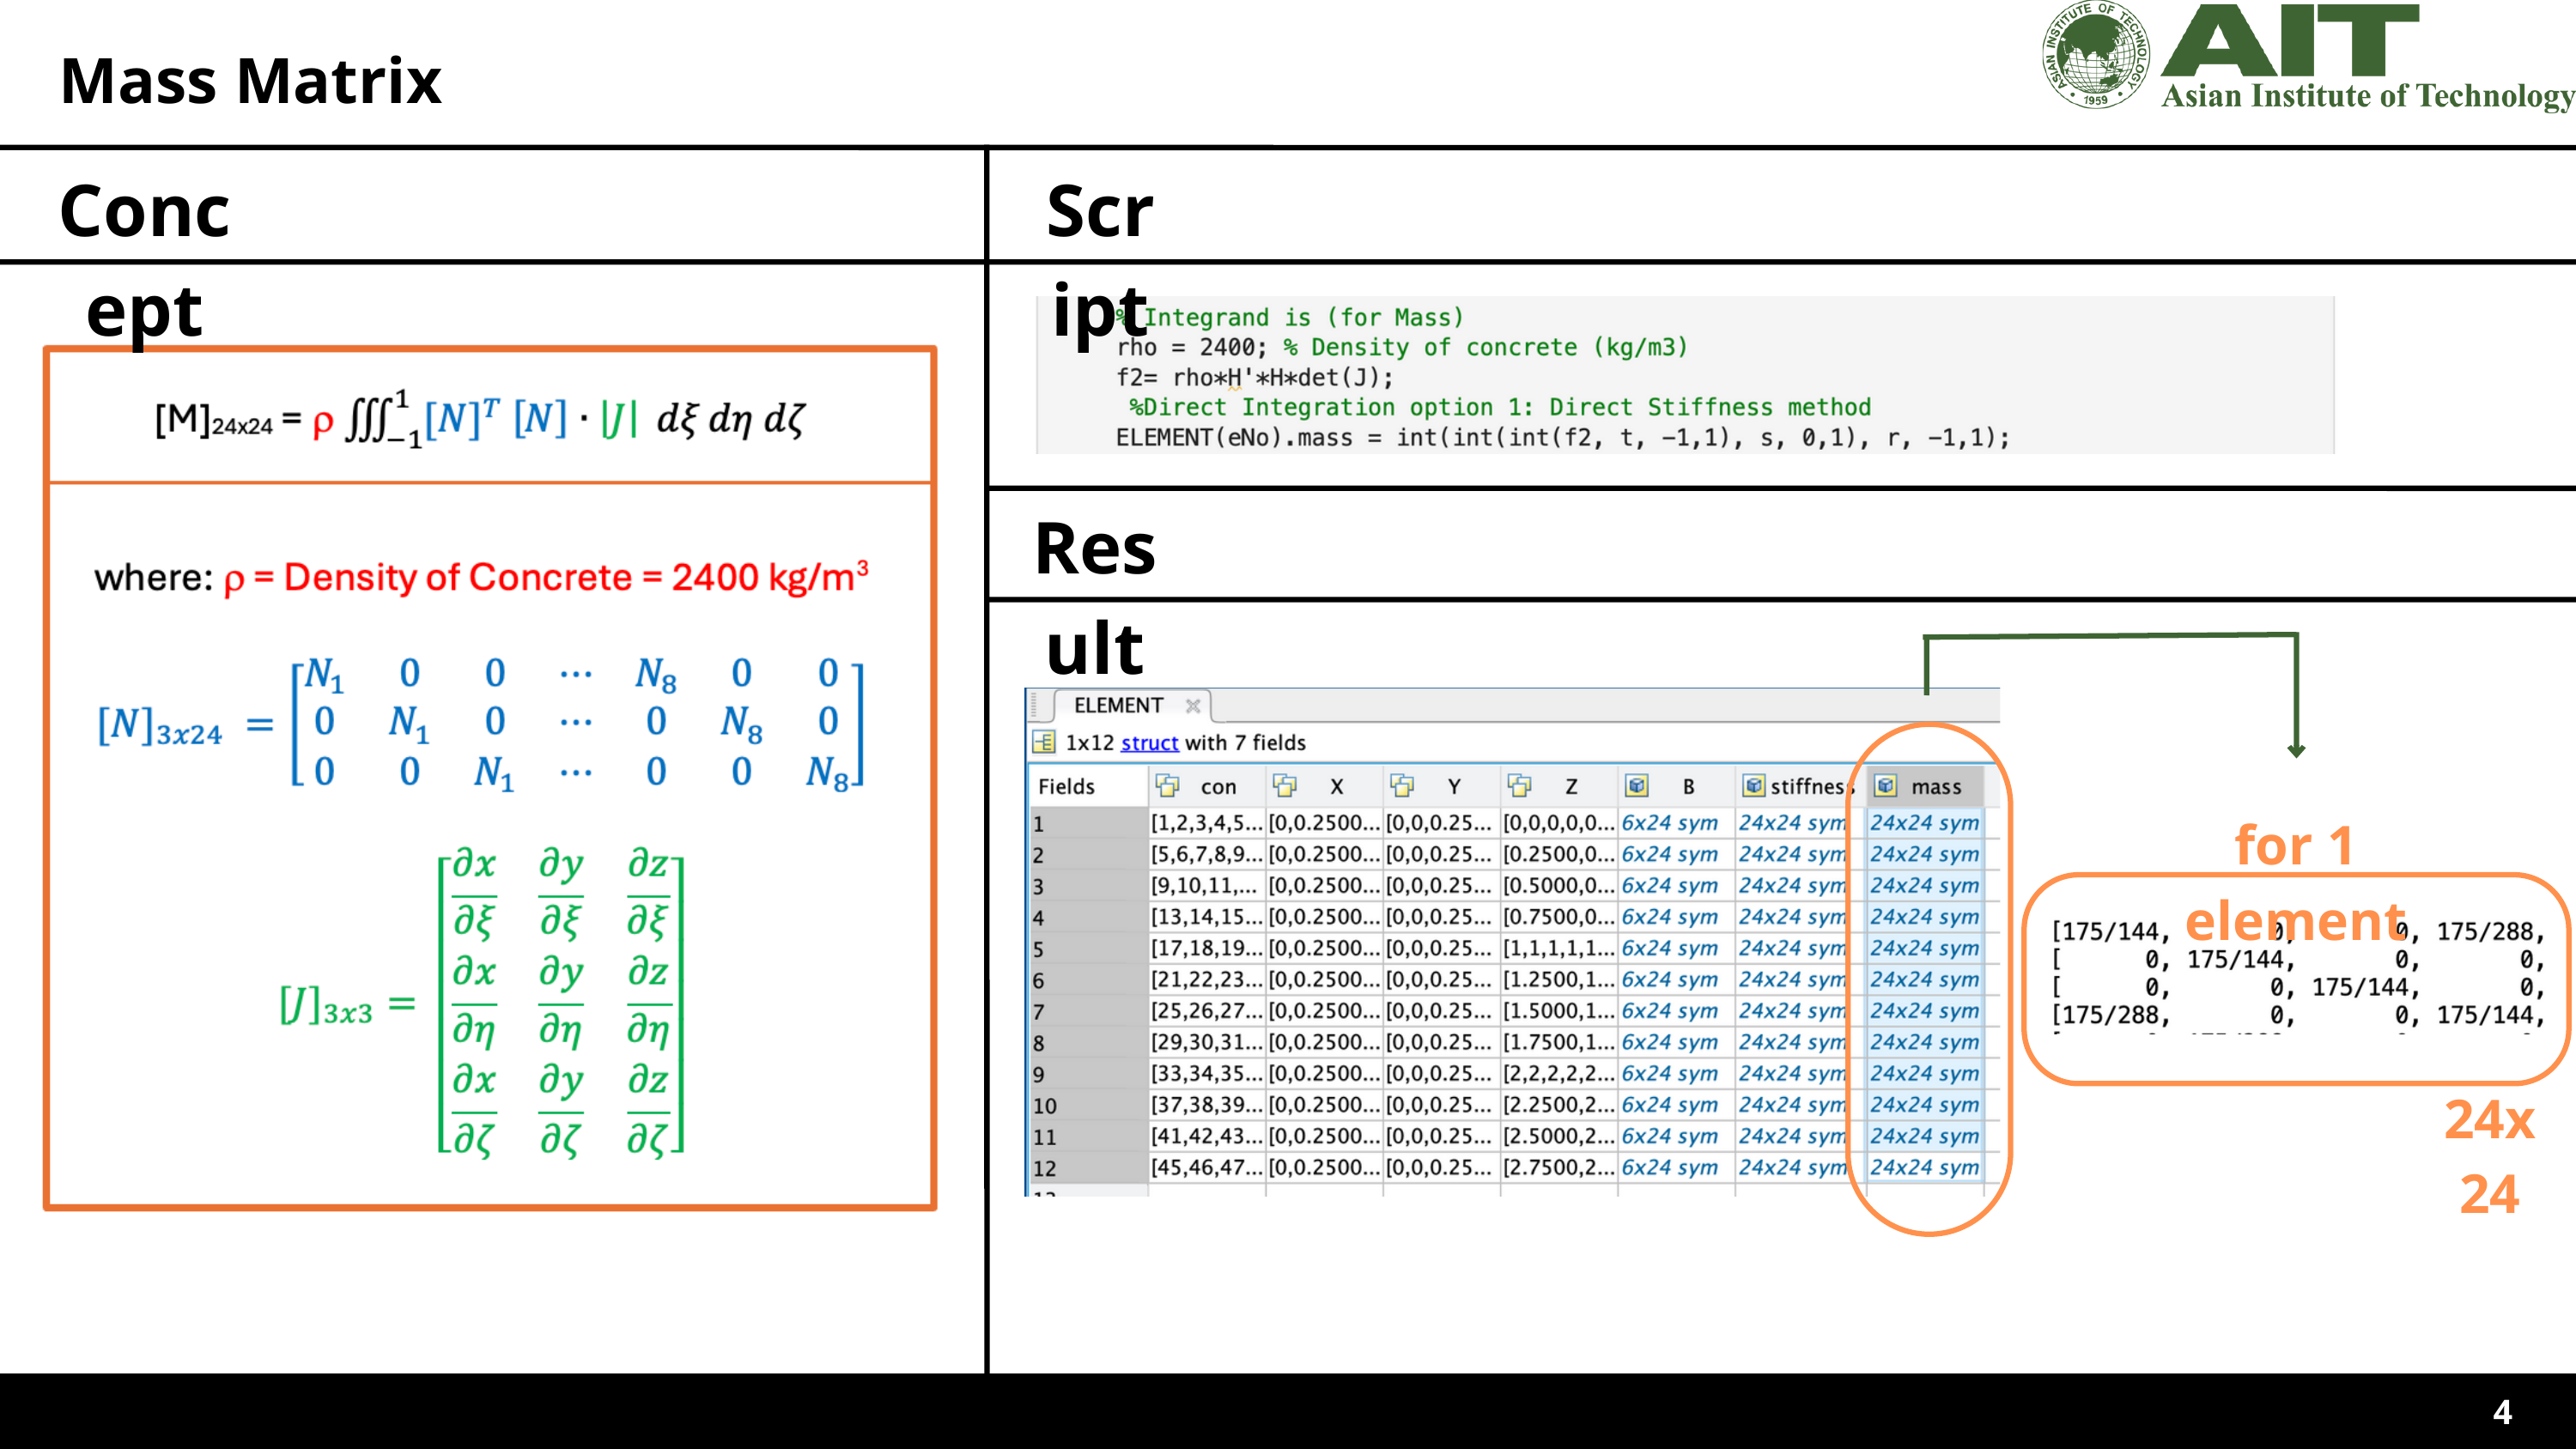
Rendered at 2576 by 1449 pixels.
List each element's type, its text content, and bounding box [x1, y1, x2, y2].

text_box [2042, 0, 2576, 113]
text_box [19, 324, 950, 1234]
text_box [1024, 296, 2343, 454]
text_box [1847, 724, 2011, 1235]
text_box 24x24 [2440, 1091, 2541, 1225]
text_box [1024, 688, 2001, 1197]
text_box Result [1024, 488, 1166, 688]
text_box for 1 element [2177, 800, 2416, 871]
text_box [2024, 874, 2569, 1084]
text_box Concept [48, 149, 241, 351]
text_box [0, 1373, 2576, 1449]
text_box Script [1036, 149, 1166, 351]
text_box Mass Matrix [58, 28, 485, 117]
